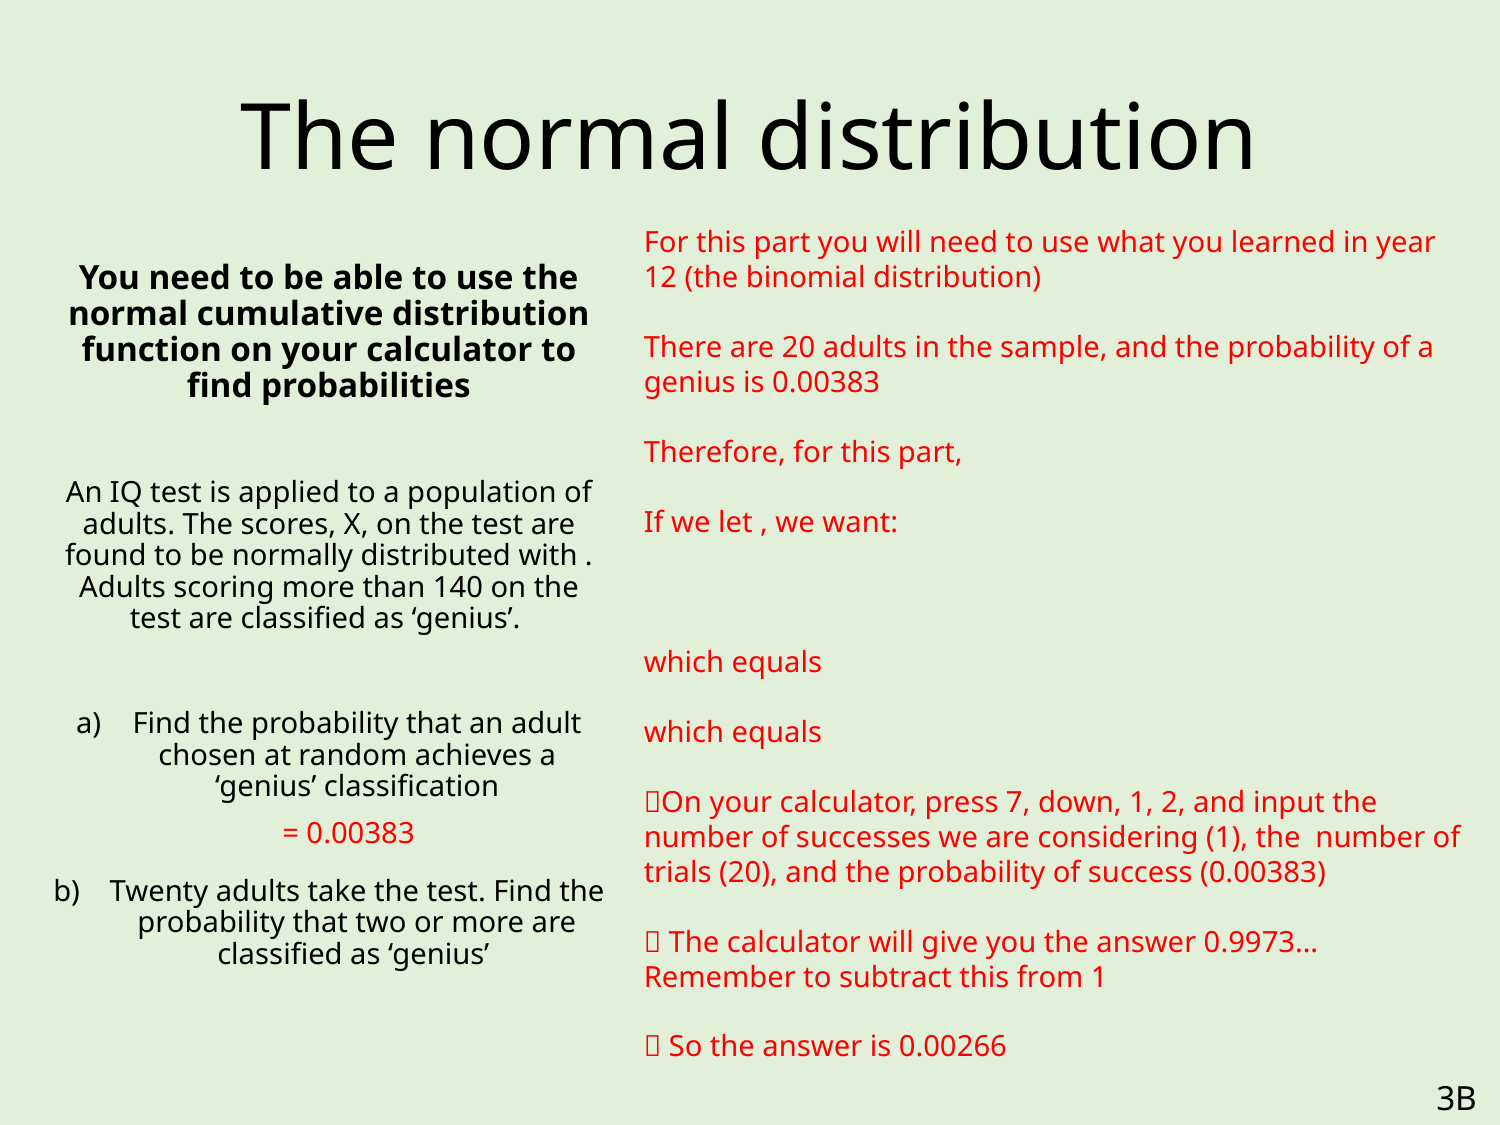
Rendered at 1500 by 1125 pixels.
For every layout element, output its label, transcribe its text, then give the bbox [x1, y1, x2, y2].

text_box 3B [1412, 1074, 1500, 1125]
title The normal distribution [103, 30, 1397, 249]
text_box = 0.00383 [267, 807, 447, 858]
